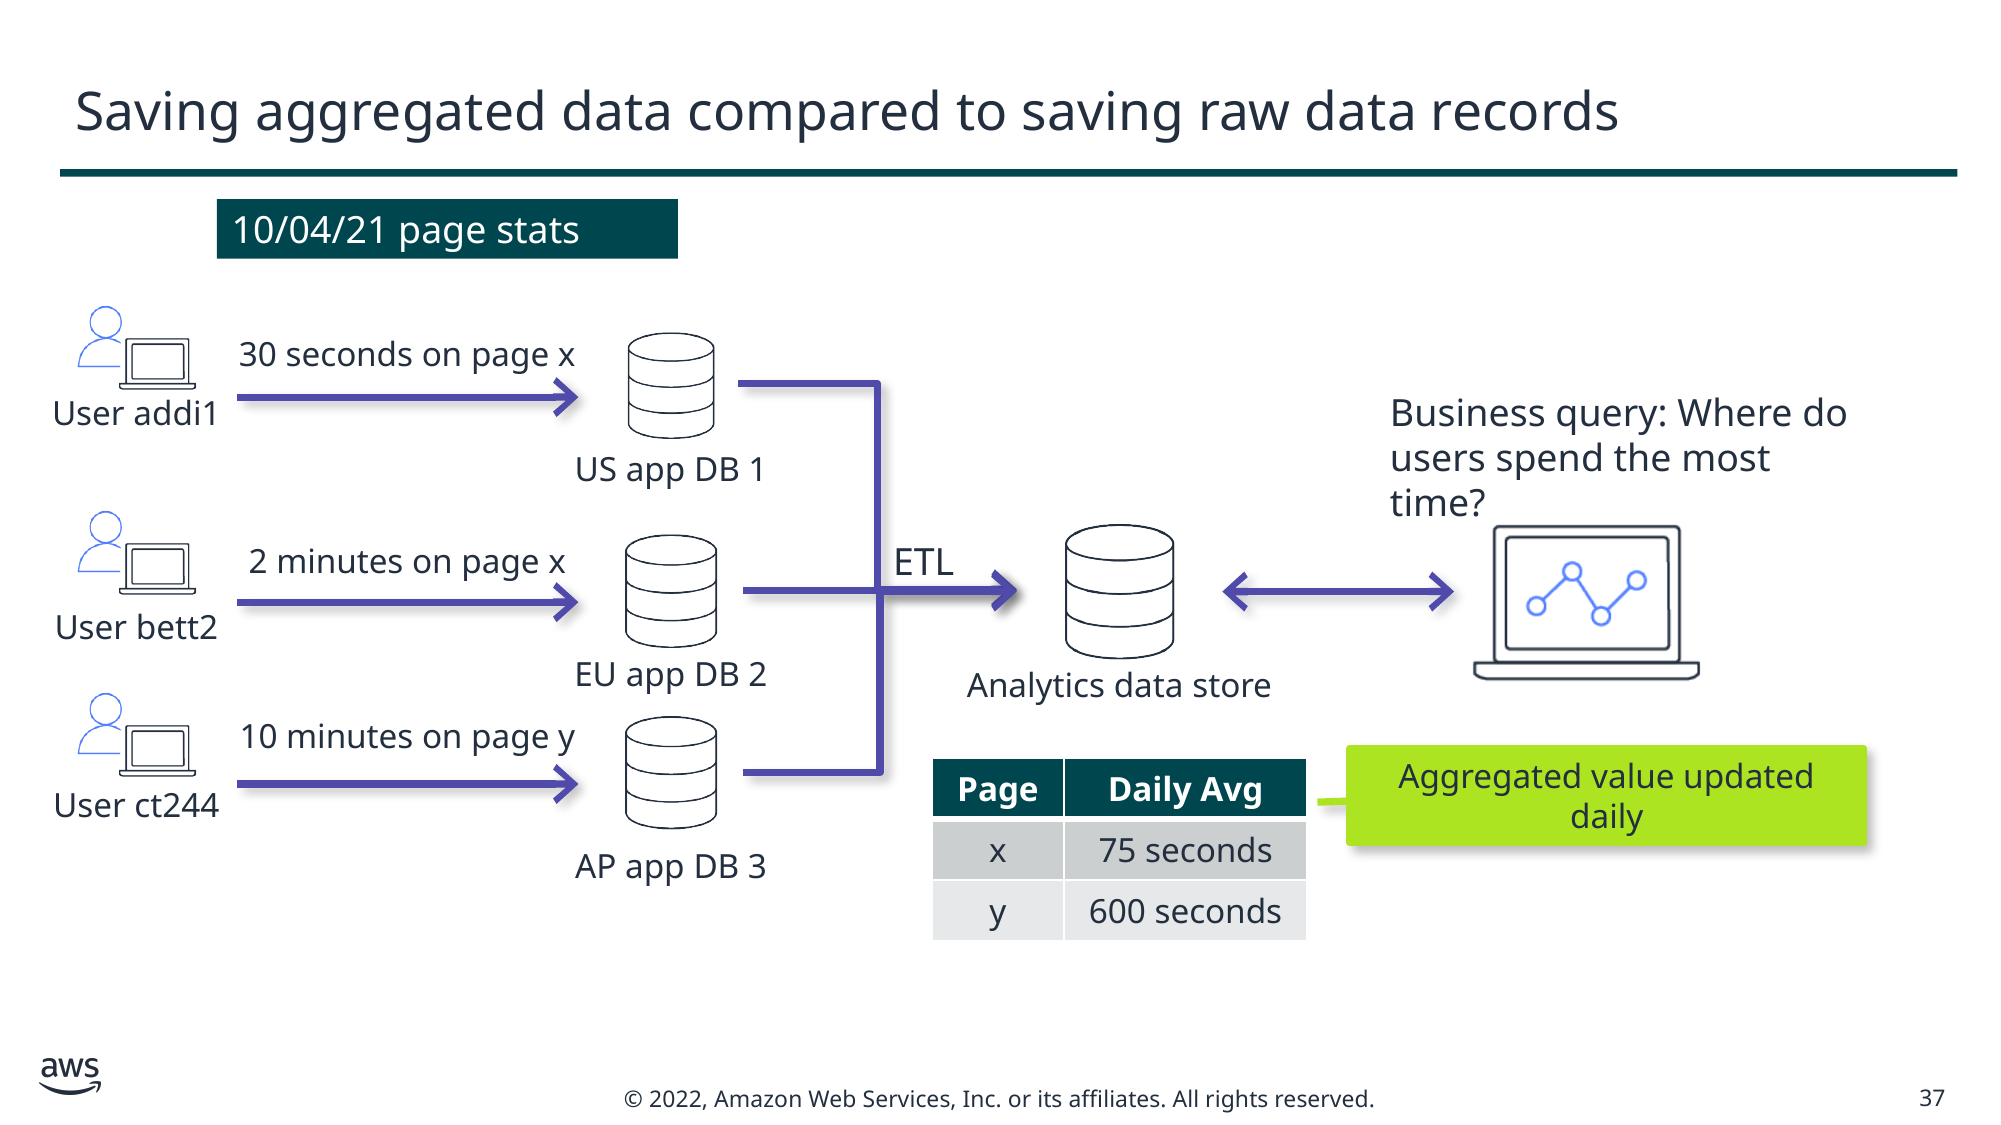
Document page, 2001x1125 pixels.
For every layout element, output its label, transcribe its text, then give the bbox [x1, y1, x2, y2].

table_cell 75 seconds [1065, 822, 1306, 879]
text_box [21, 474, 251, 655]
table_cell 600 seconds [1065, 881, 1306, 940]
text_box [954, 488, 1286, 713]
table_header Daily Avg [1065, 759, 1306, 816]
picture [39, 1058, 101, 1095]
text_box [1374, 381, 1875, 745]
text_box 30 seconds on page x [251, 325, 558, 381]
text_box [560, 504, 742, 685]
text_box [742, 591, 1017, 773]
table_cell x [933, 822, 1063, 879]
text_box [560, 685, 782, 894]
text_box 10 minutes on page y [251, 707, 560, 763]
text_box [558, 304, 784, 497]
text_box 2 minutes on page x [251, 532, 560, 588]
text_box 10/04/21 page stats [216, 199, 678, 259]
table_cell y [933, 881, 1063, 940]
title Saving aggregated data compared to saving raw data records [60, 49, 1958, 170]
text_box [21, 269, 251, 441]
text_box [21, 655, 251, 833]
table_header Page [933, 759, 1063, 816]
text_box Aggregated value updated daily [1317, 747, 1865, 844]
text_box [737, 383, 1017, 590]
slide_number 37 [1881, 1077, 1961, 1121]
